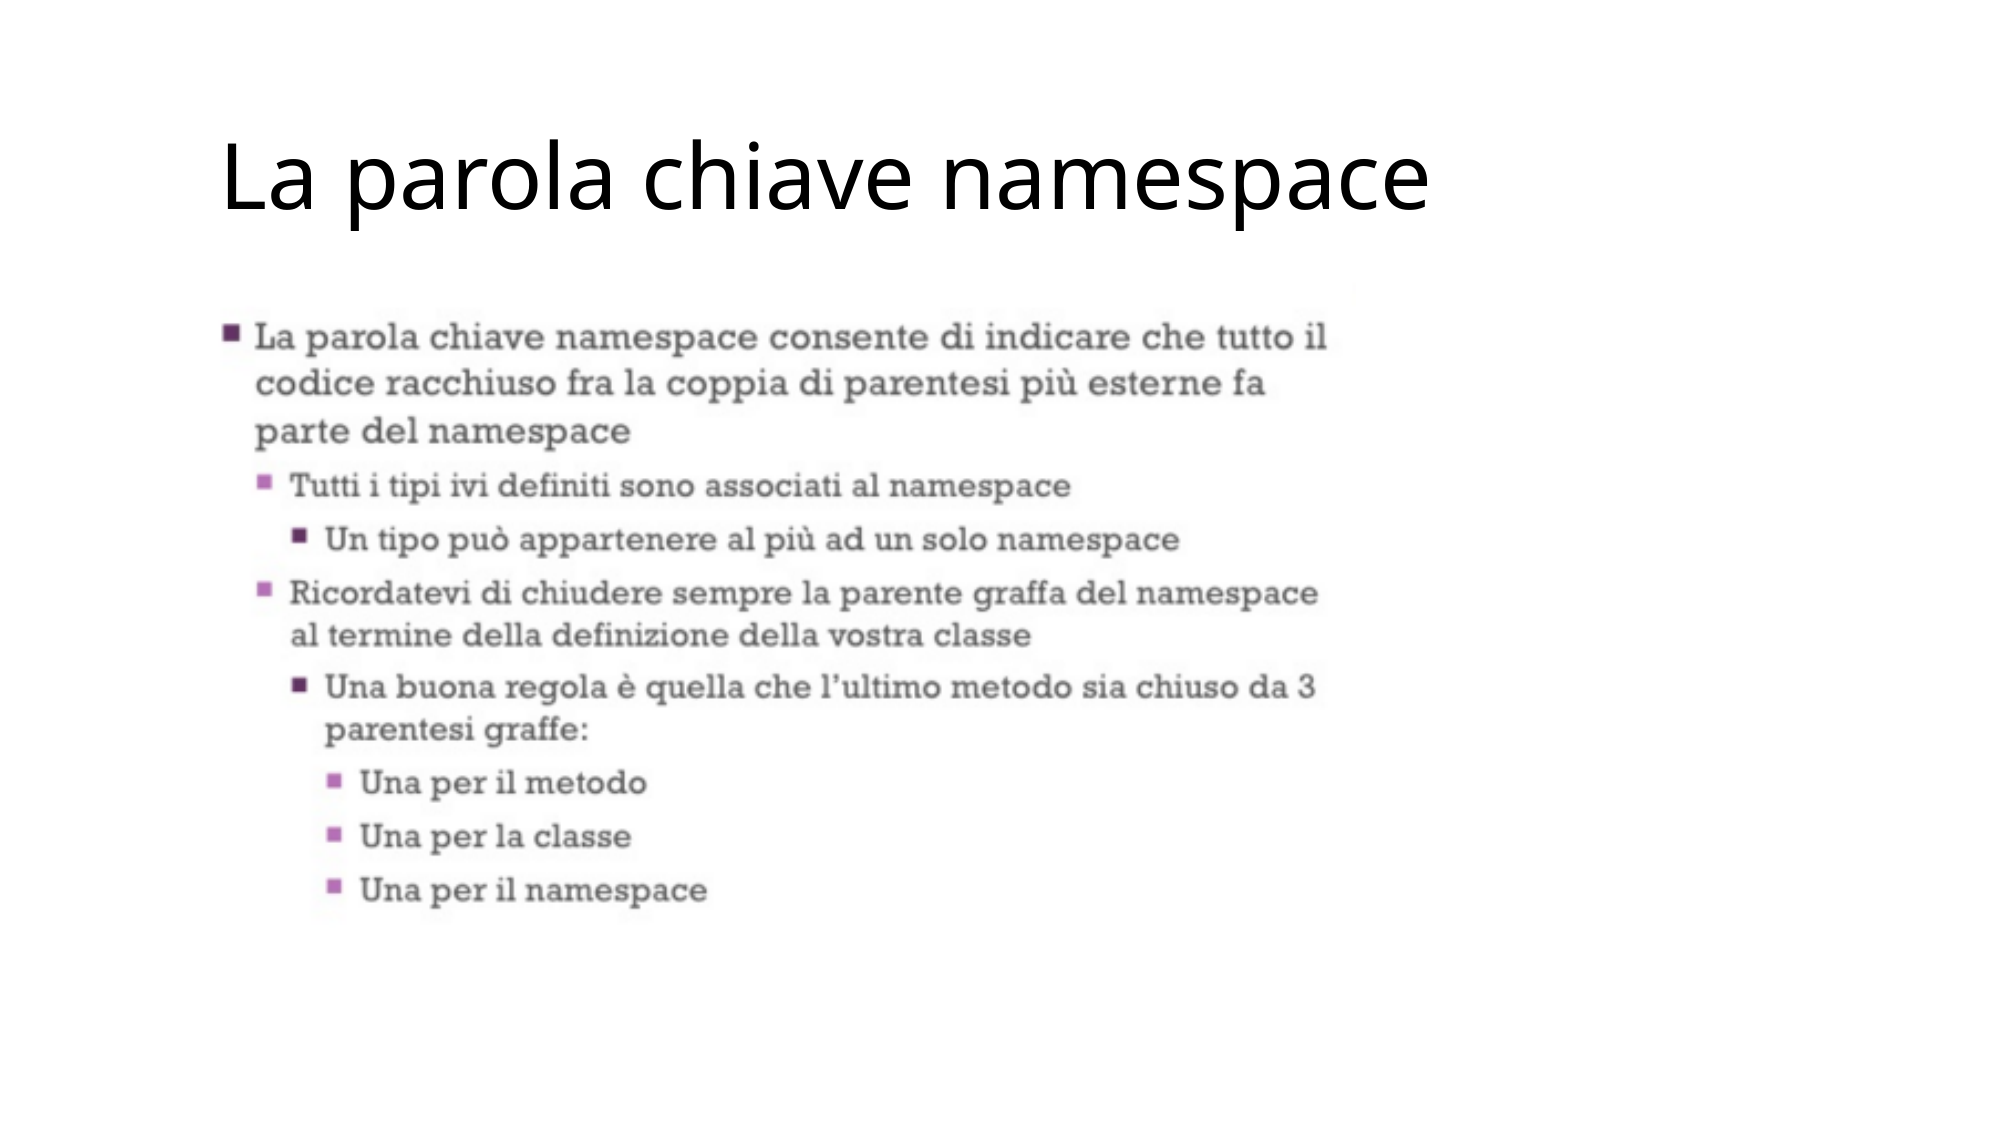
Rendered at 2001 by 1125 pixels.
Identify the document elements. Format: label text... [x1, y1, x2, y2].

picture [199, 282, 1356, 937]
title La parola chiave namespace [200, 24, 1800, 238]
